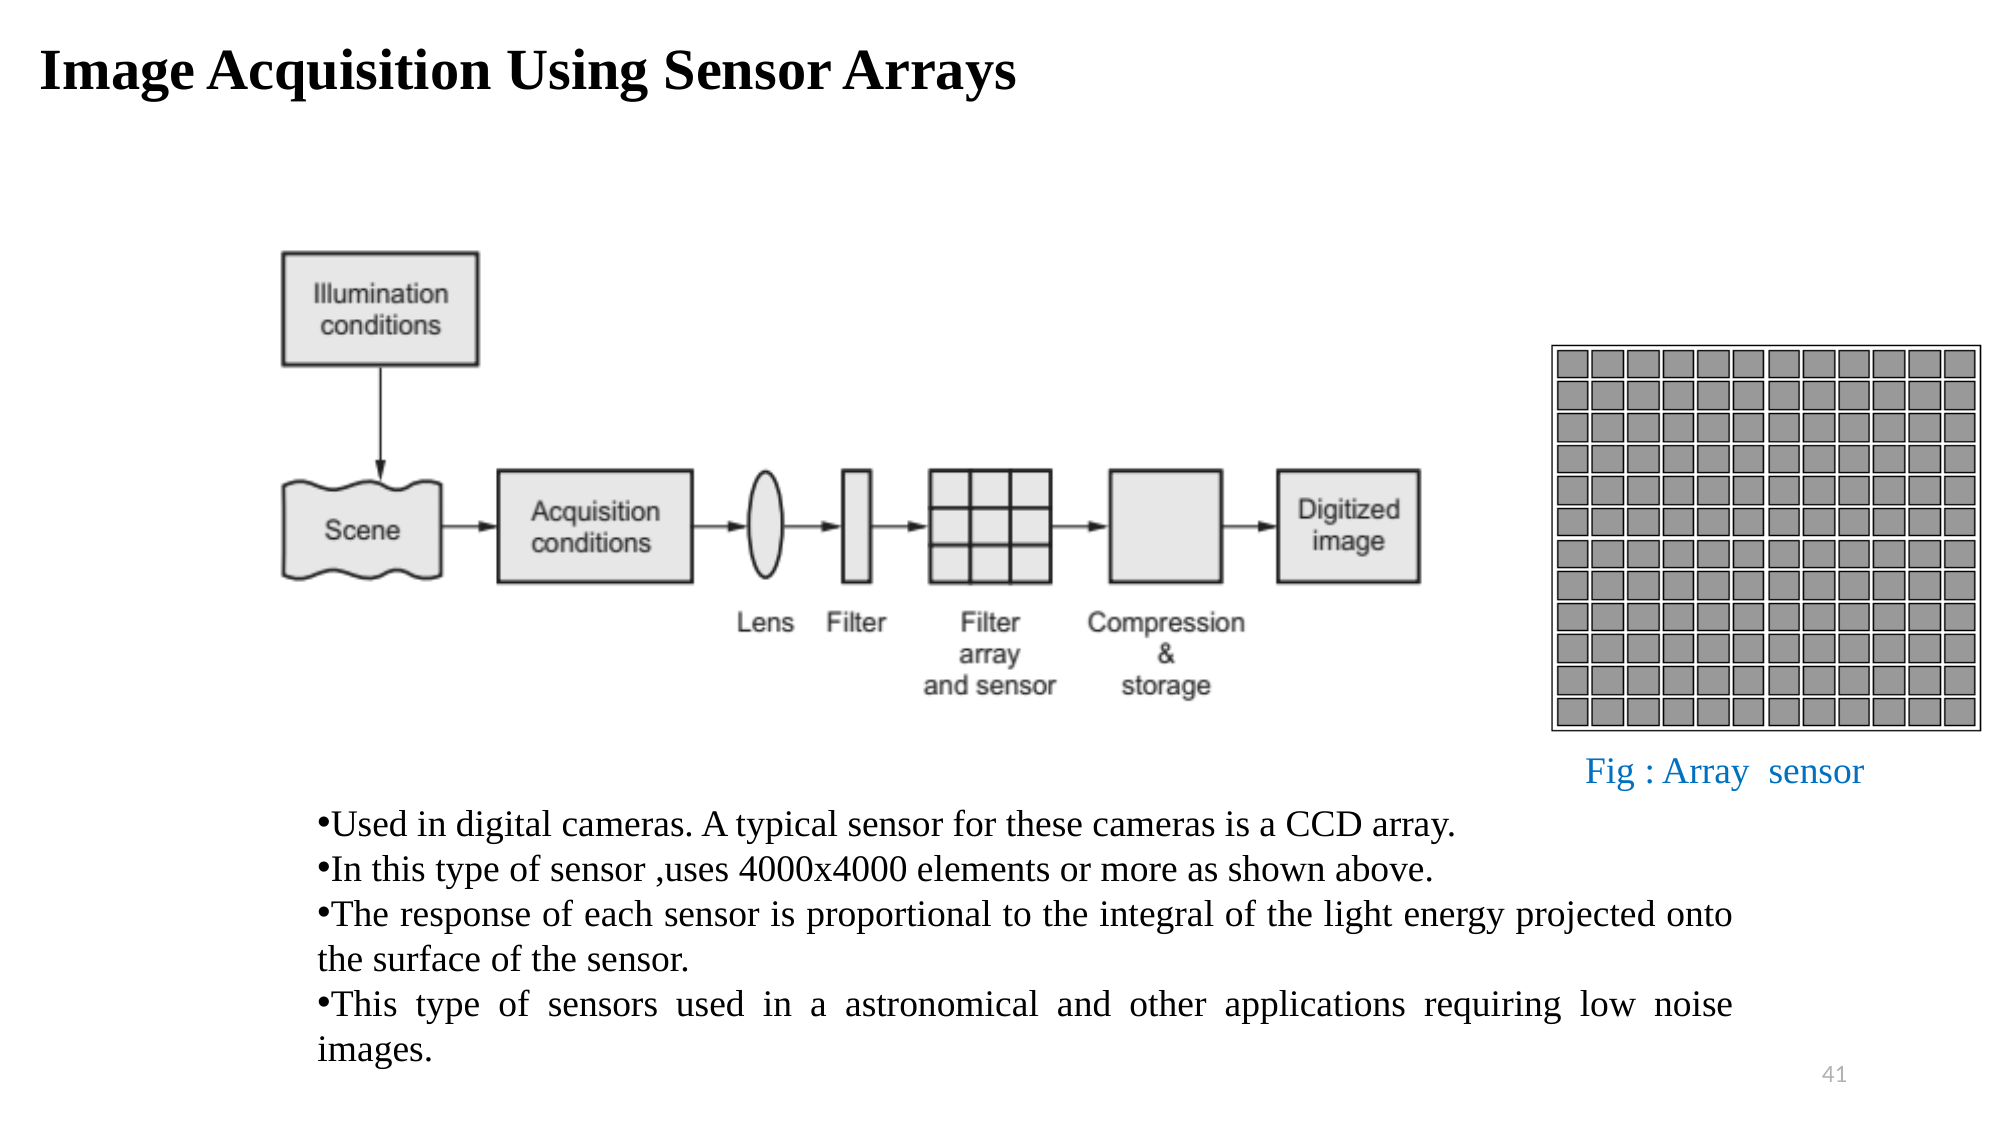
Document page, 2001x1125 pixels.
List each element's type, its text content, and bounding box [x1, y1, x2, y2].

title Image Acquisition Using Sensor Arrays [24, 15, 1375, 125]
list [1533, 327, 2000, 743]
picture [224, 224, 1450, 739]
text_box Used in digital cameras. A typical sensor for these cameras is a CCD array. In this type of sensor ,uses 4000x4000 elements or more as shown above. The response of each sensor is proportional to the integral of the light energy projected onto the surface of the sensor. This type of sensors used in a astronomical and other applications requiring low noise images. [302, 791, 1750, 1122]
text_box Fig : Array sensor [1570, 743, 1880, 799]
slide_number 41 [1750, 1042, 1863, 1103]
